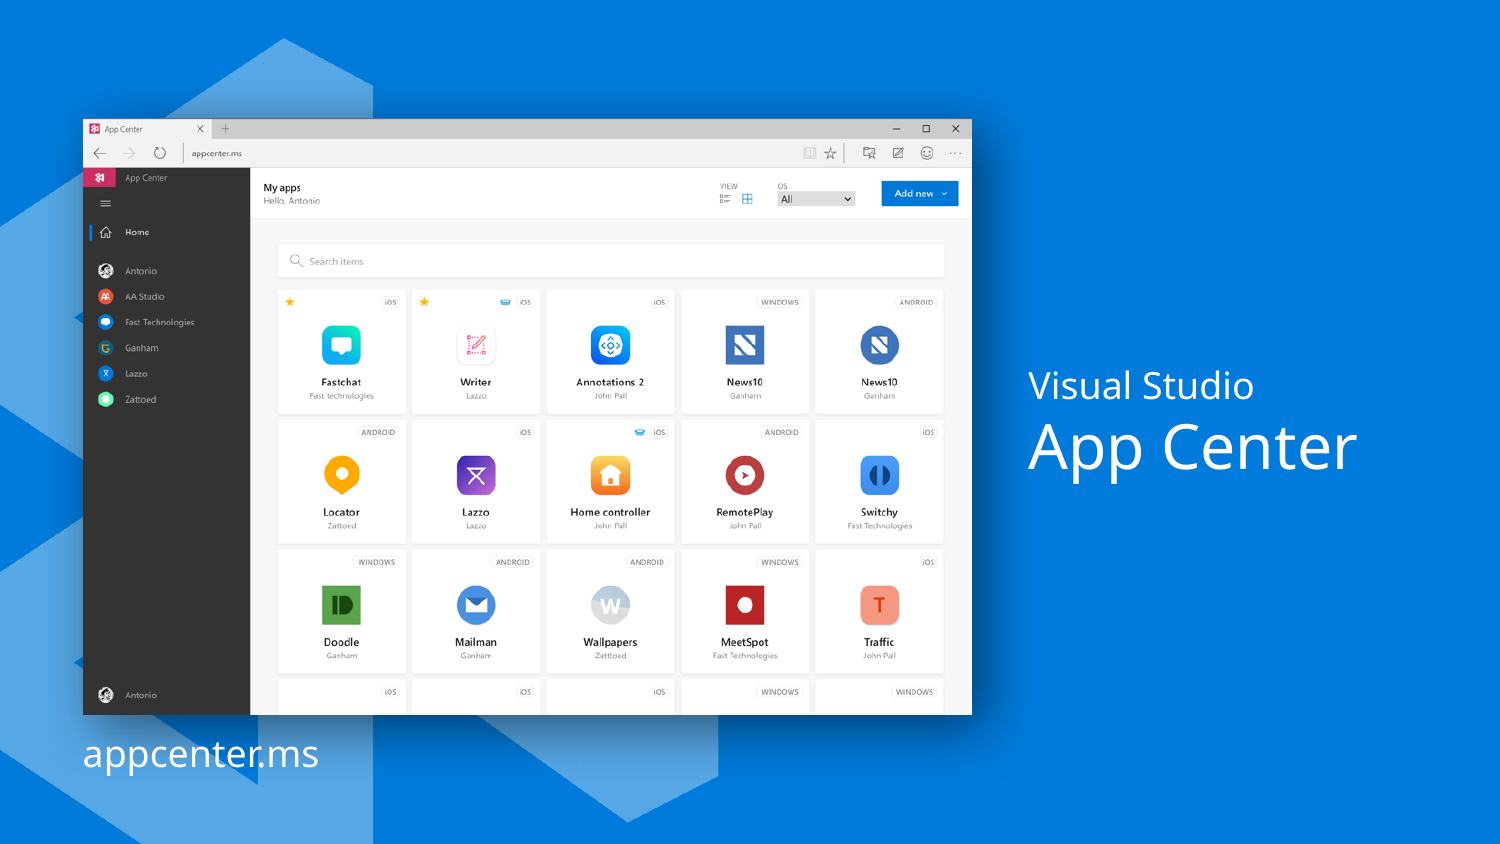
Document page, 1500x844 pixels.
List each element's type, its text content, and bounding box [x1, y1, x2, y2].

text_box Visual Studio App Center [1047, 312, 1431, 532]
picture [0, 37, 1043, 844]
